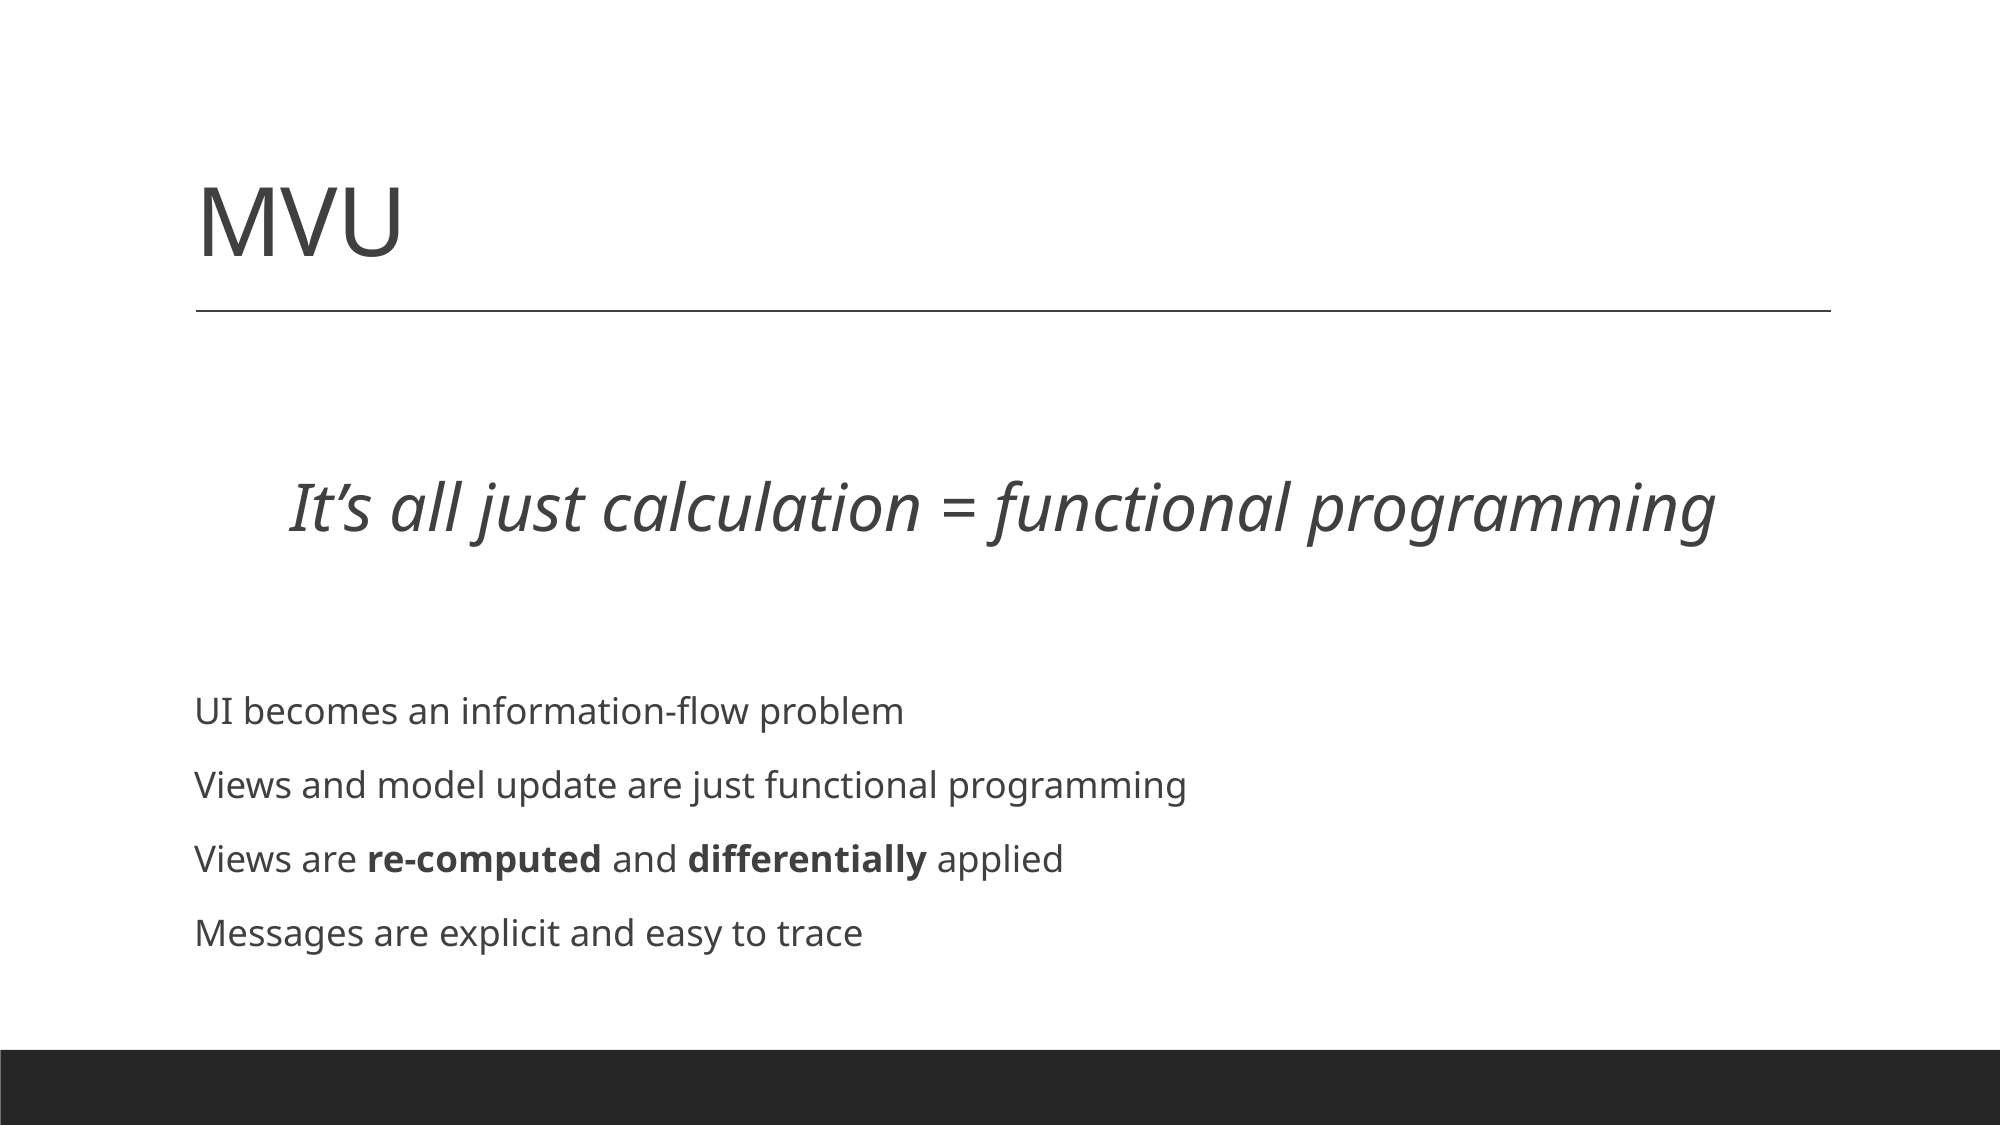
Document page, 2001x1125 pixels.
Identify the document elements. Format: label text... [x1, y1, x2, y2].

title MVU [180, 47, 1830, 285]
list It’s all just calculation = functional programming UI becomes an information-flow problem Views and model update are just functional programming Views are re-computed and differentially applied Messages are explicit and easy to trace [180, 345, 1830, 963]
